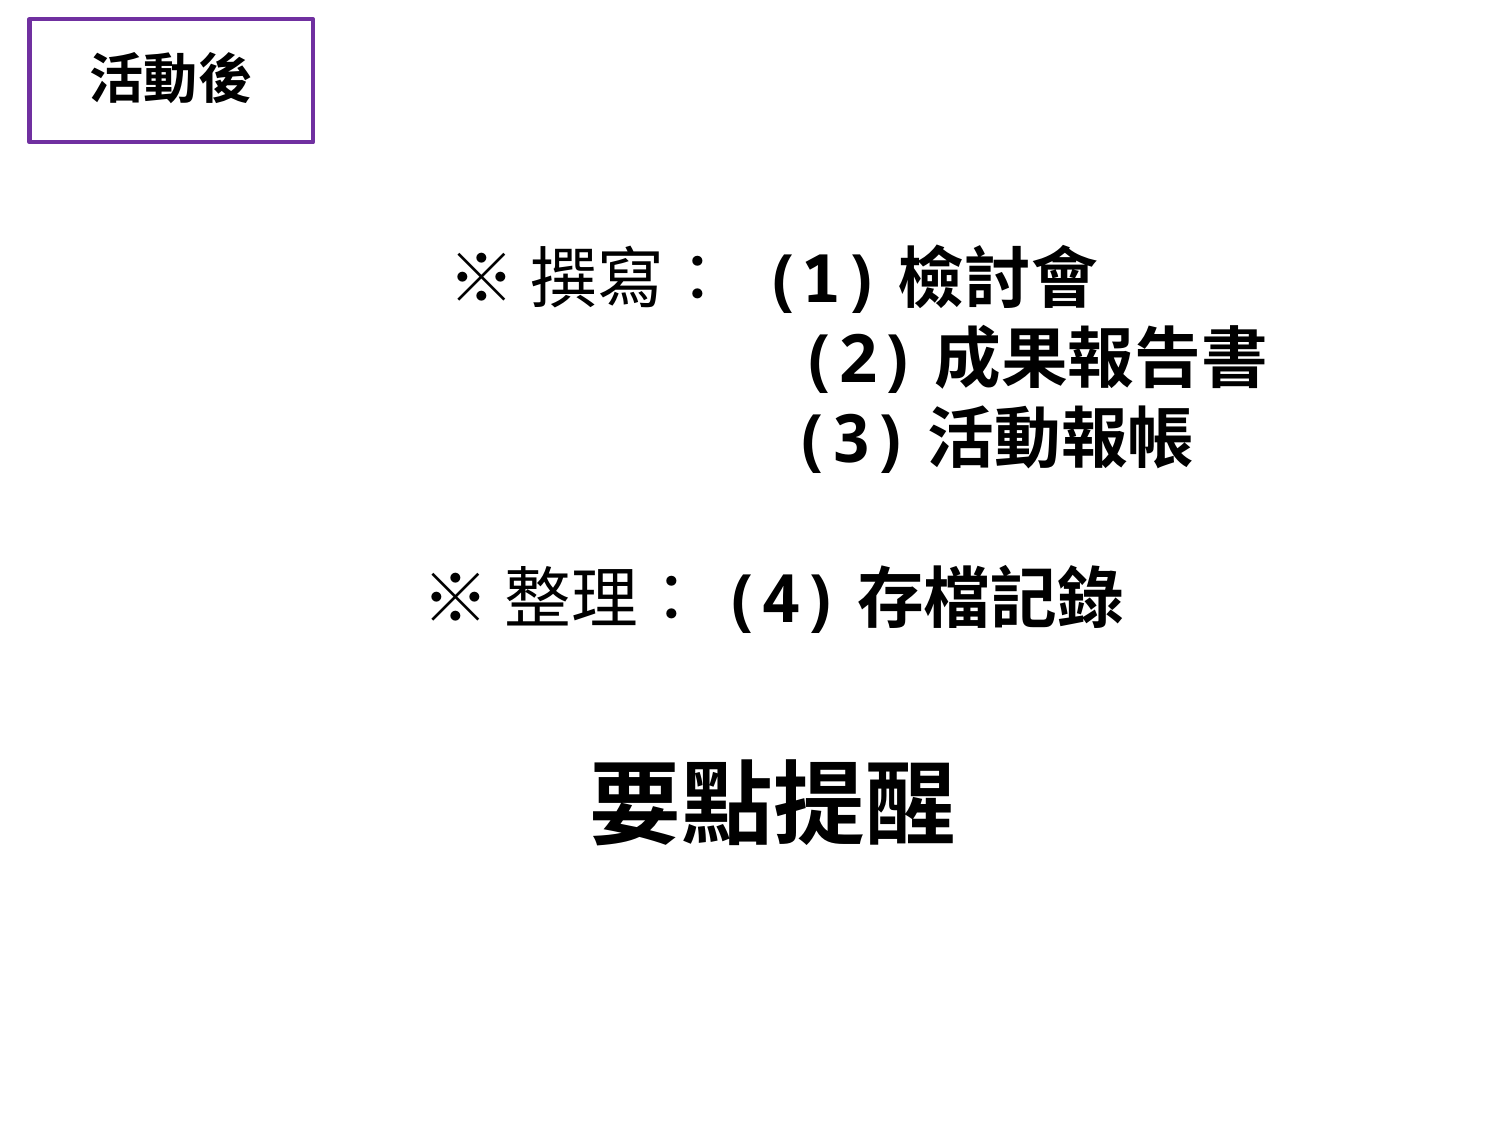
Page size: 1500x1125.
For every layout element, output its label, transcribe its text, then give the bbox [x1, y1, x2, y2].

text_box ※撰寫： (1)檢討會 (2)成果報告書 (3)活動報帳 ※整理：(4)存檔記錄 要點提醒 [135, 479, 1411, 721]
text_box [29, 18, 314, 143]
